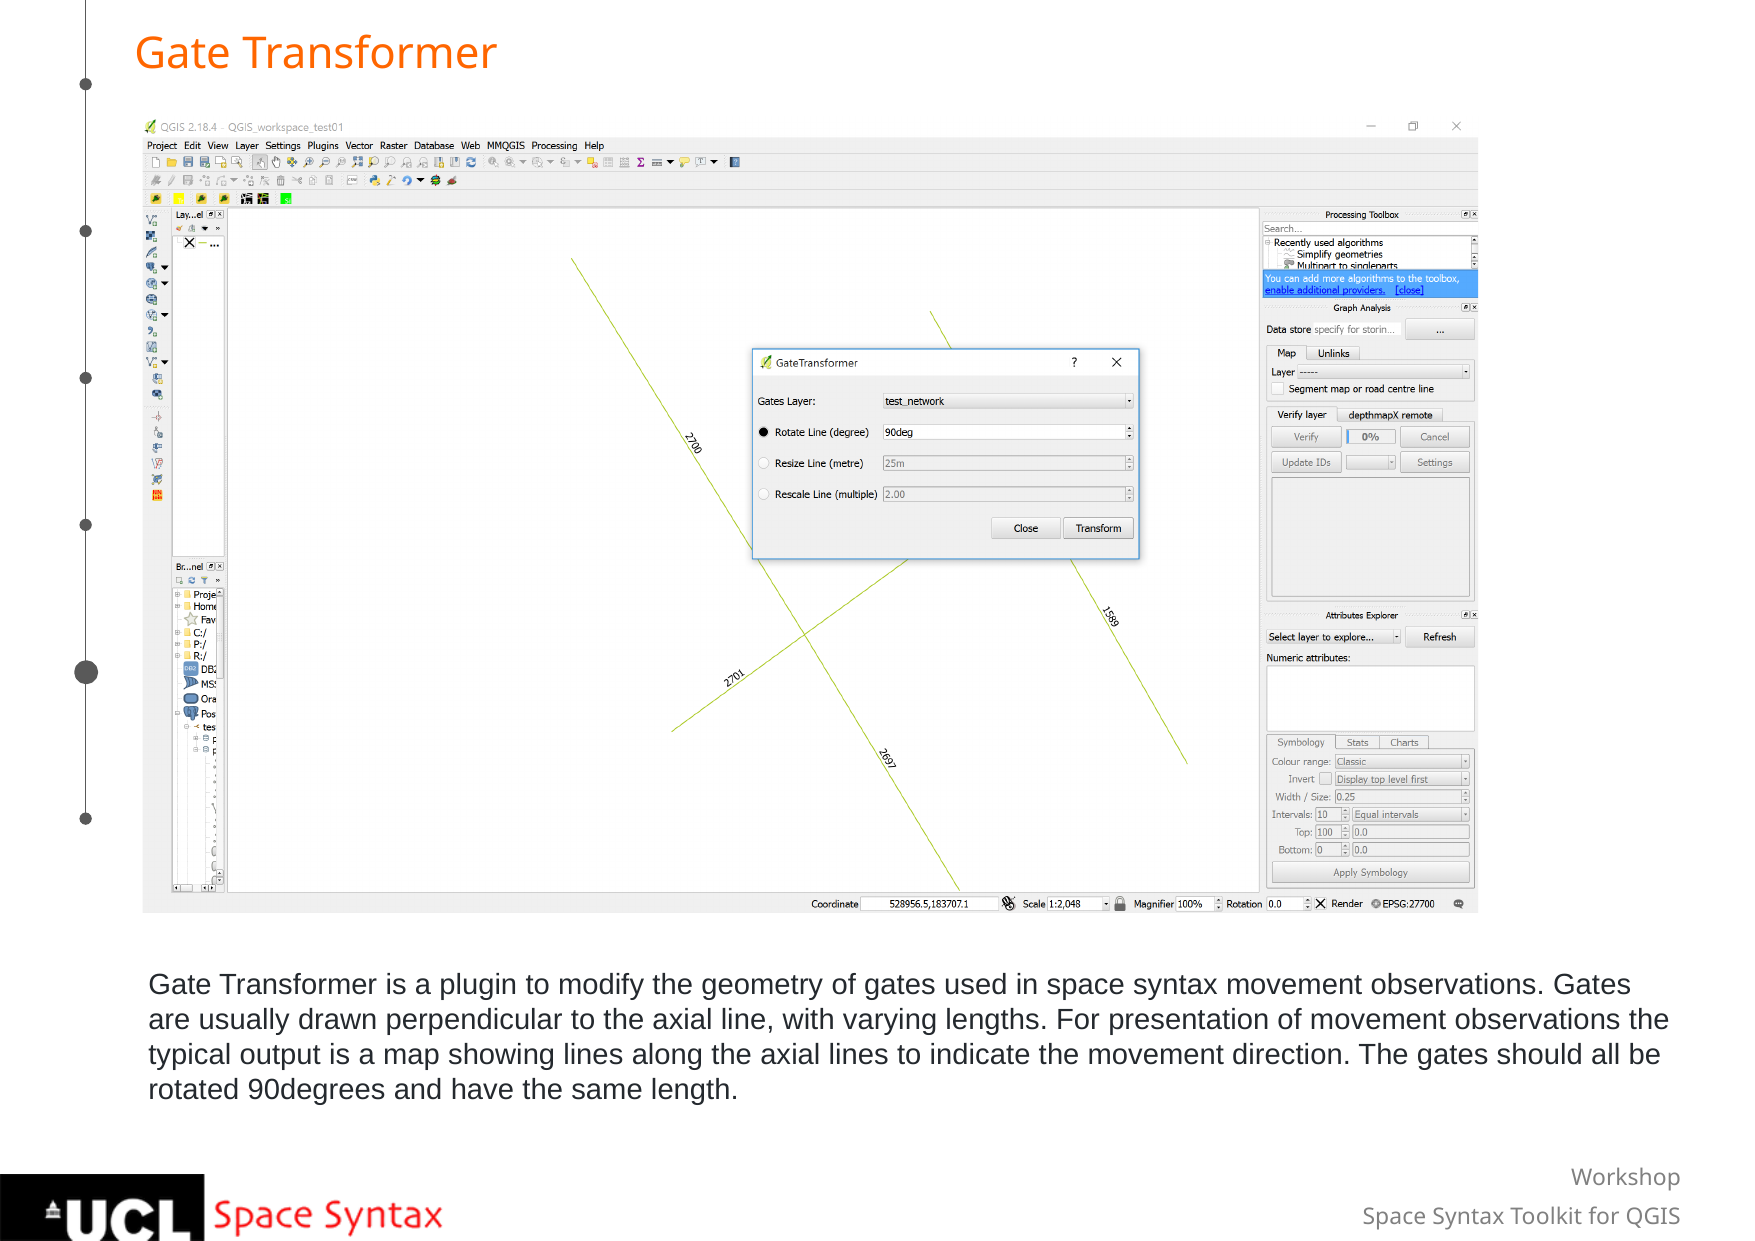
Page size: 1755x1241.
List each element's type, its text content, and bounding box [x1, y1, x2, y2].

text_box Gate Transformer [119, 17, 1175, 85]
text_box Gate Transformer is a plugin to modify the geometry of gates used in space syntax movement observations. Gates are usually drawn perpendicular to the axial line, with varying lengths. For presentation of movement observations the typical output is a map showing lines along the axial lines to indicate the movement direction. The gates should all be rotated 90degrees and have the same length. [133, 958, 1689, 1113]
picture [0, 1174, 528, 1241]
text_box [77, 663, 96, 682]
picture [142, 116, 1479, 913]
